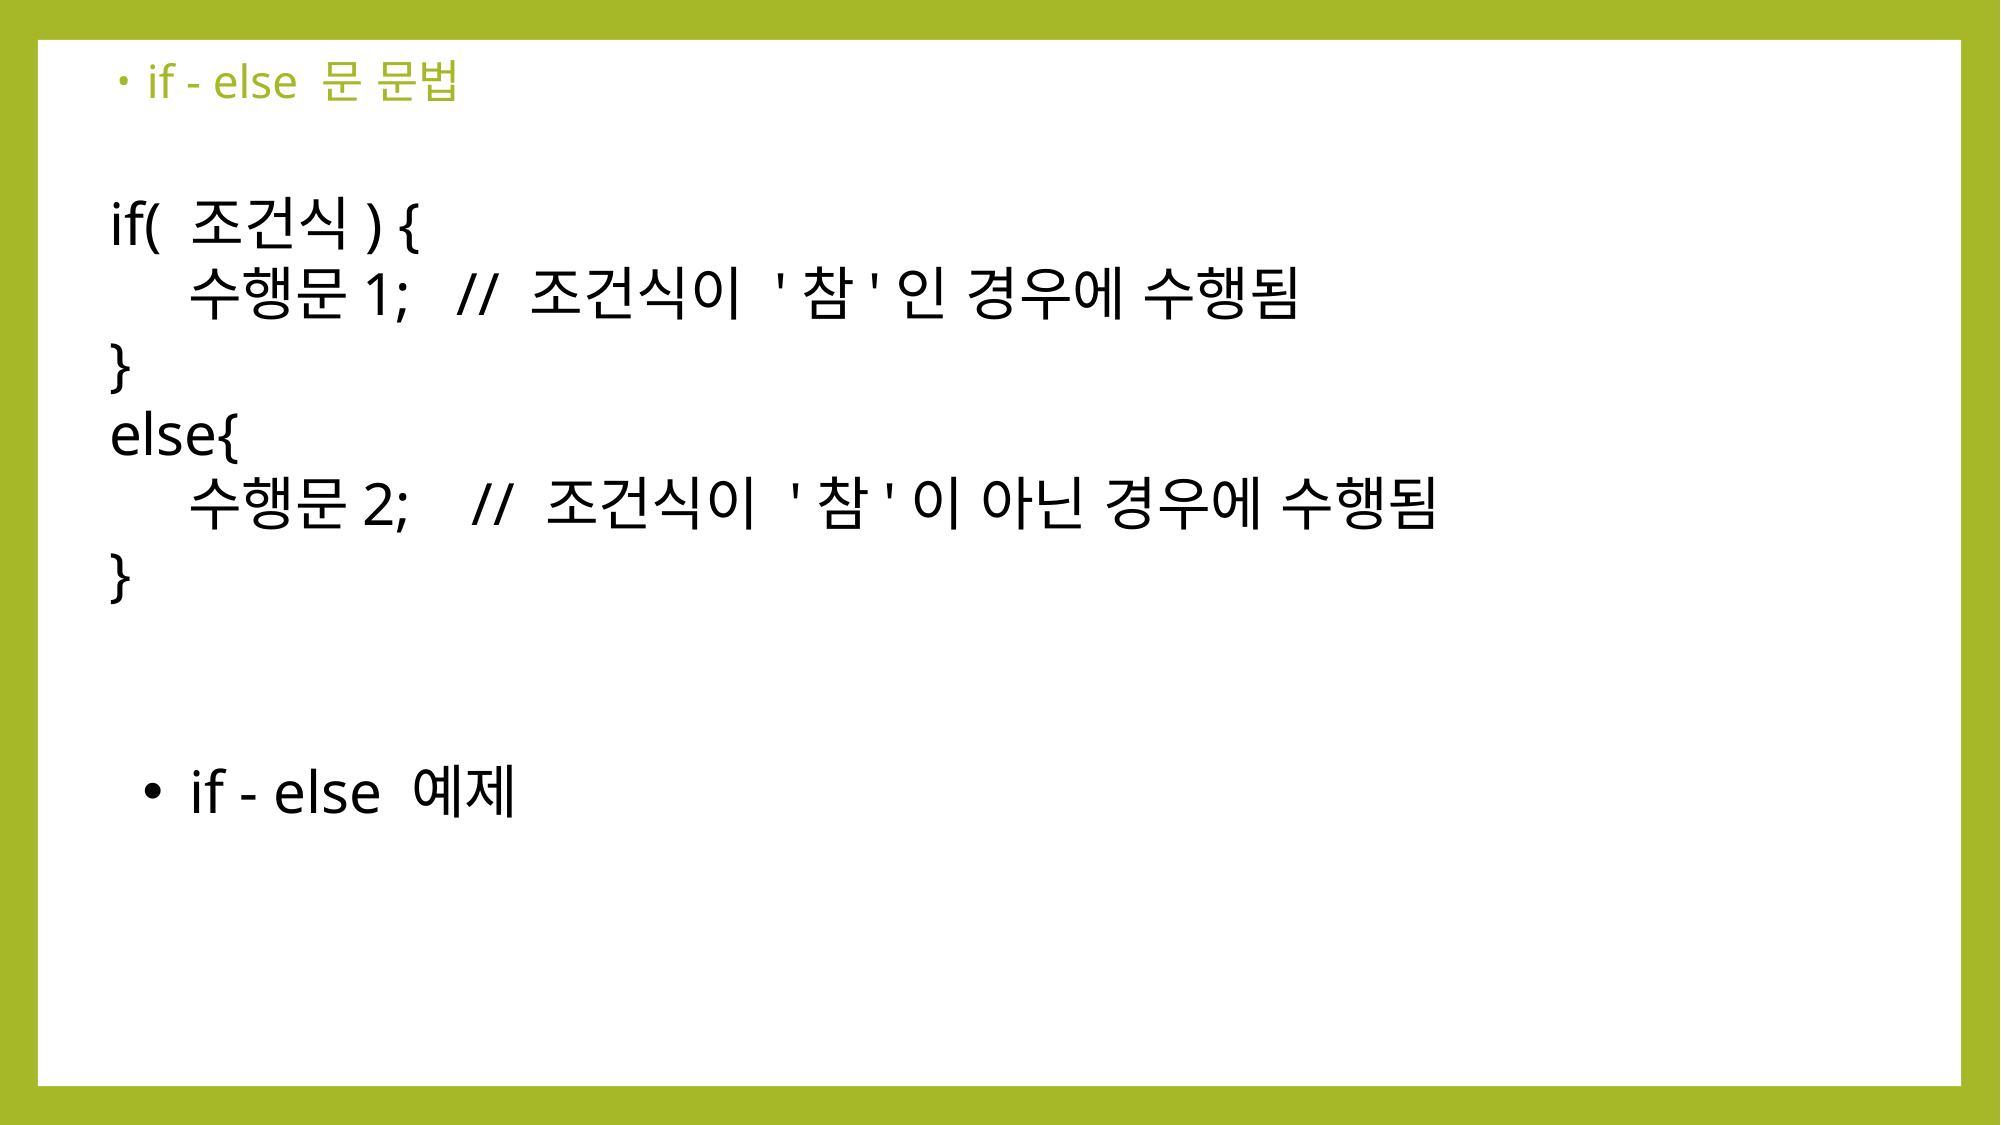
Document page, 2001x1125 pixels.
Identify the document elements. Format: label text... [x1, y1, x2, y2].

text_box if( 조건식) { 수행문1; // 조건식이 '참'인 경우에 수행됨 } else{ 수행문2; // 조건식이 '참'이 아닌 경우에 수행됨 } [94, 179, 1763, 615]
text_box if - else 예제 [127, 748, 1078, 833]
list if - else 문 문법 [94, 51, 1820, 749]
